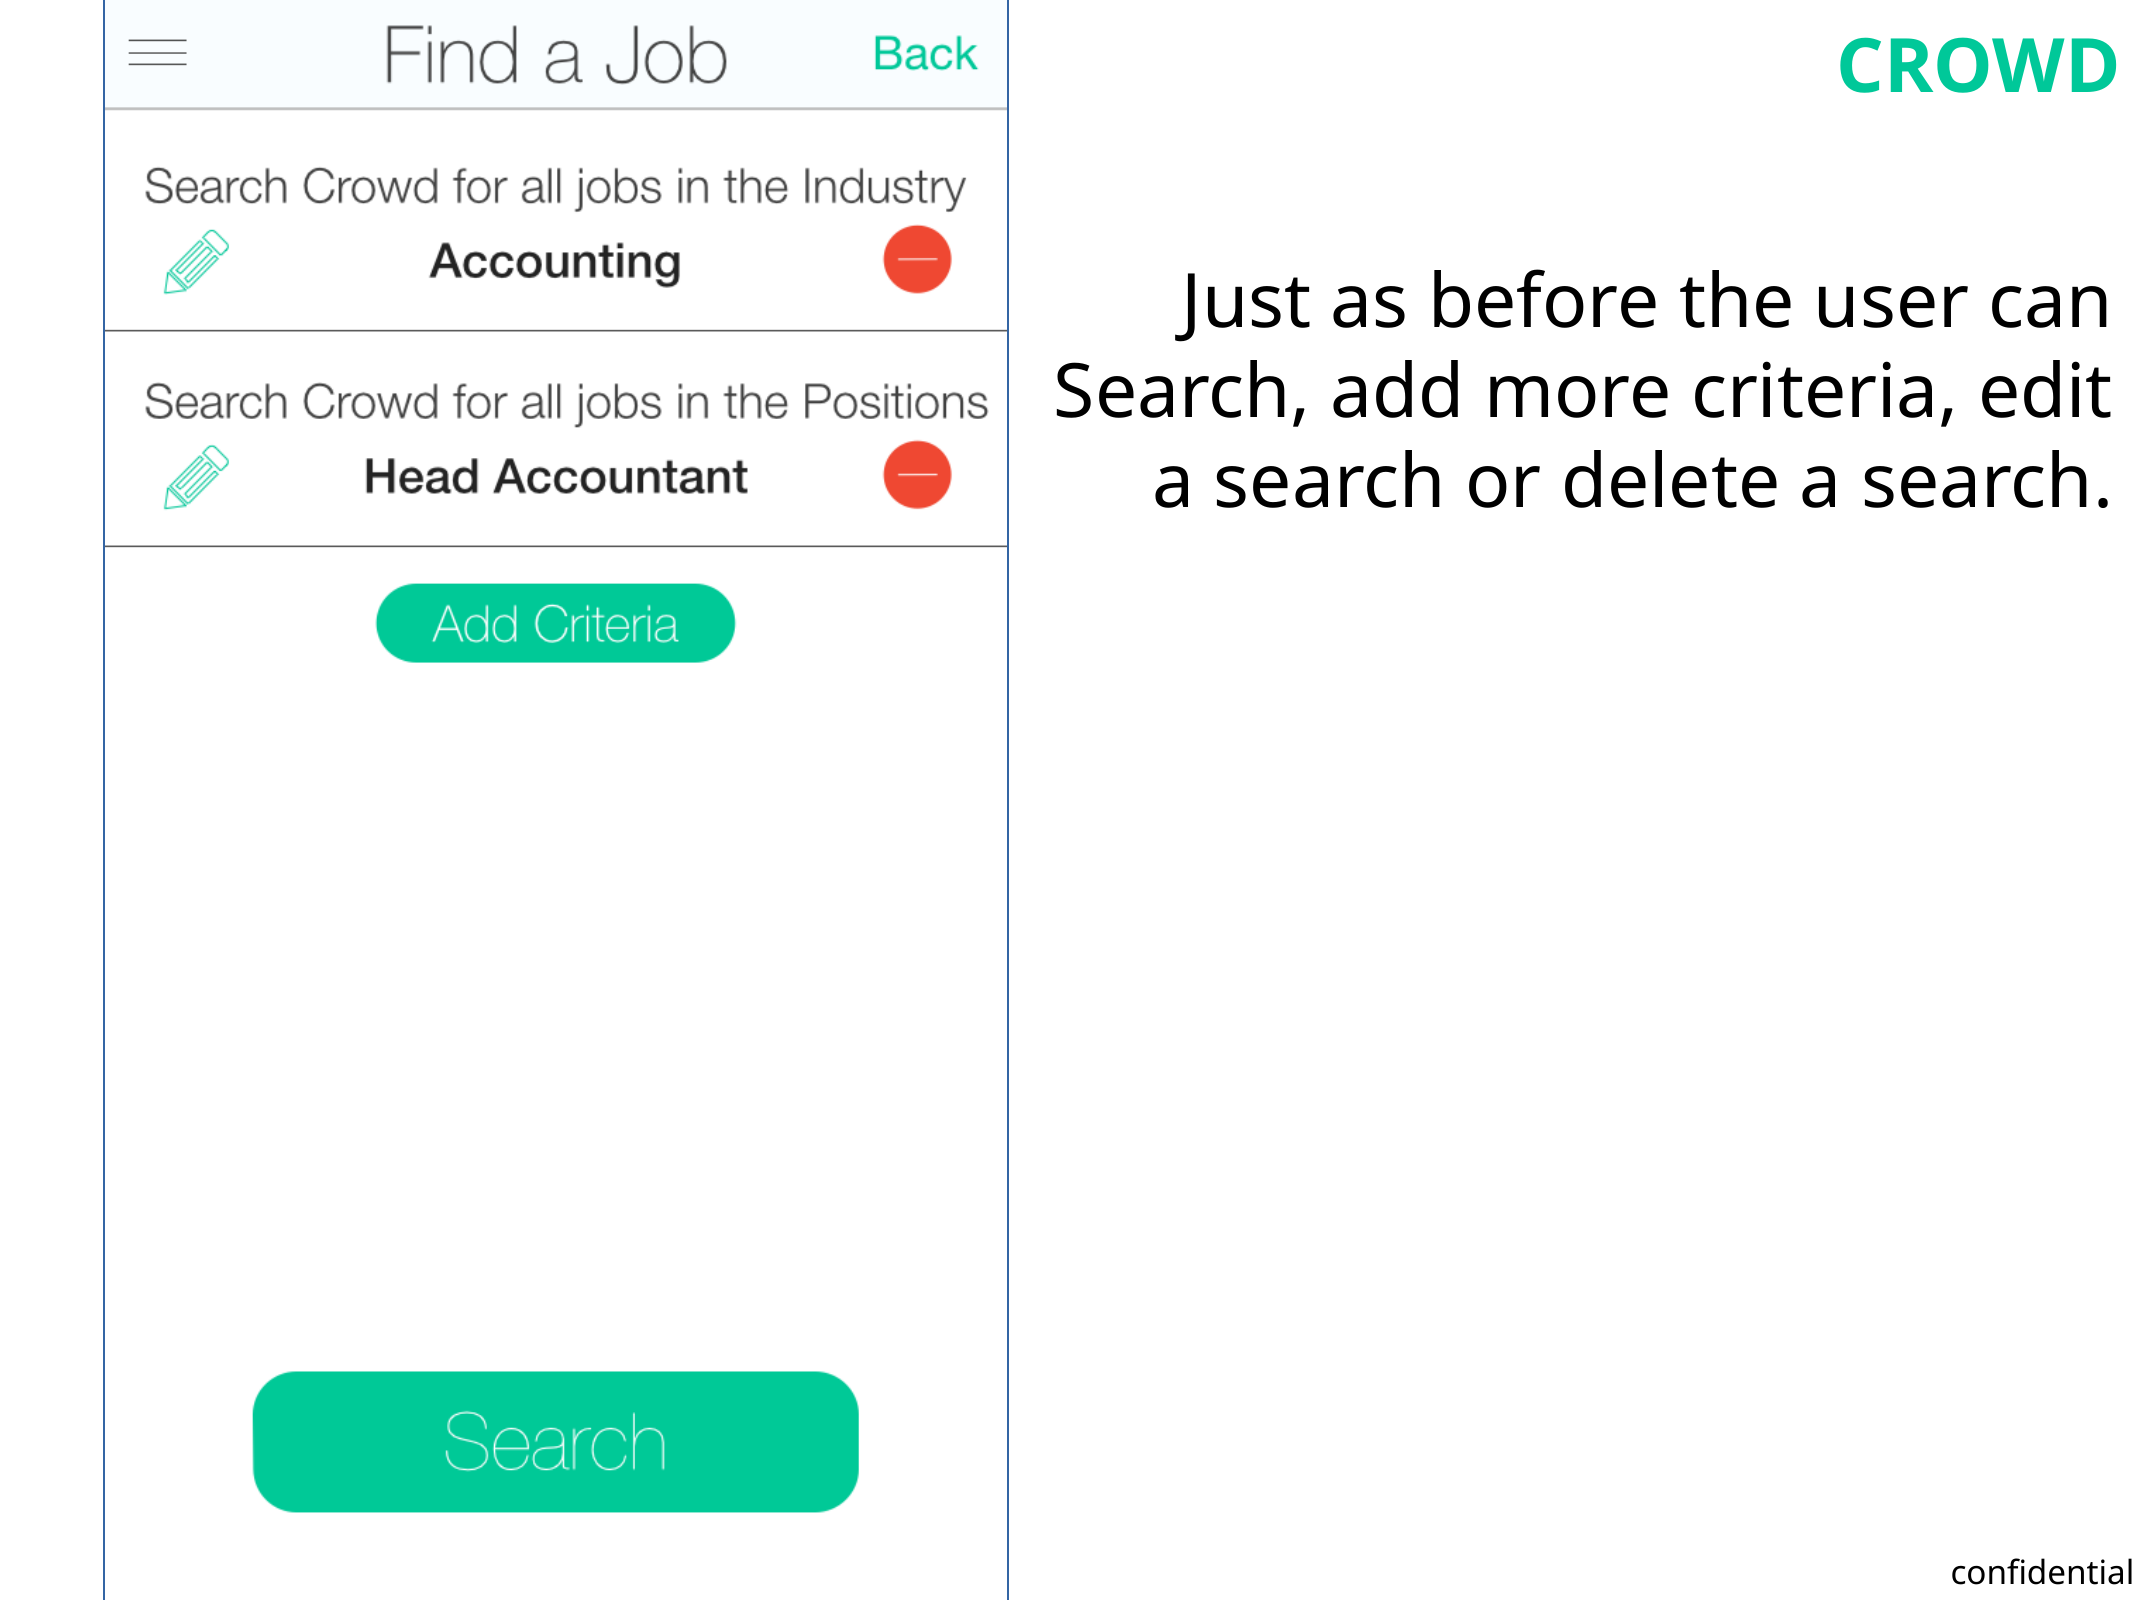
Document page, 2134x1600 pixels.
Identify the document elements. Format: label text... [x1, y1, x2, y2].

text_box Just as before the user can Search, add more criteria, edit a search or delete a search. [1015, 244, 2122, 531]
picture [104, 0, 1007, 1600]
